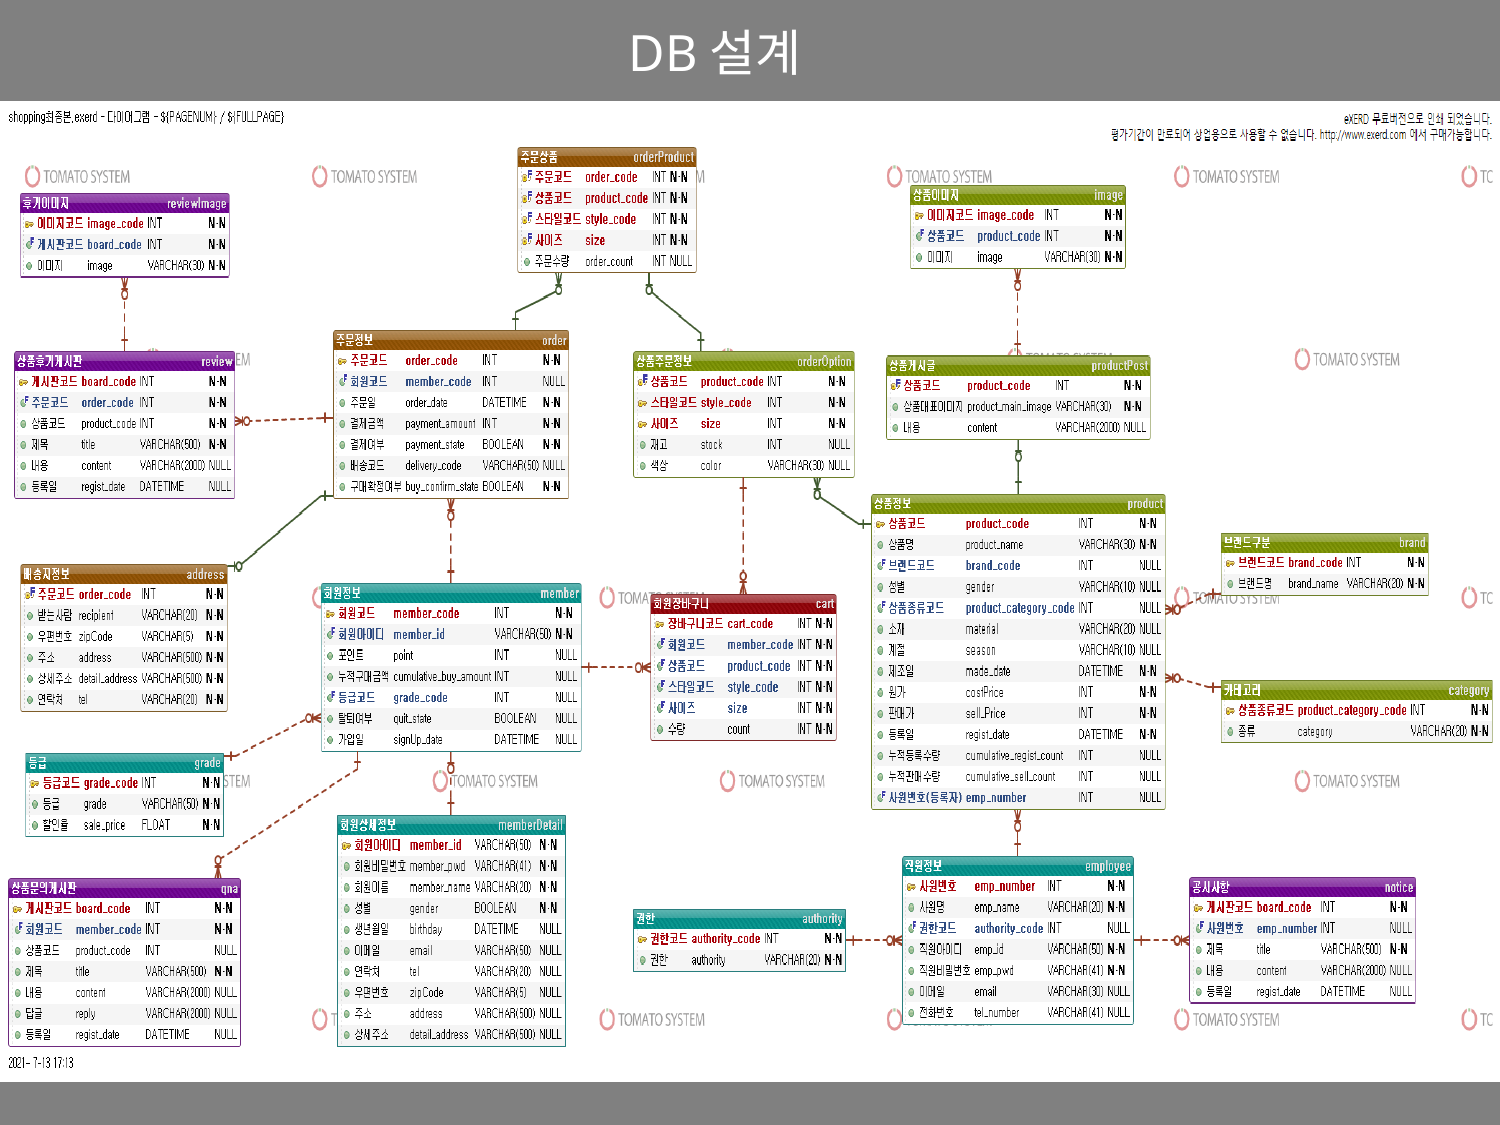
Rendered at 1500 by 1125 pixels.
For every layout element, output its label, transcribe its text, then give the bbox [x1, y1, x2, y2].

text_box DB설계 [516, 14, 901, 89]
picture [0, 100, 1500, 1082]
